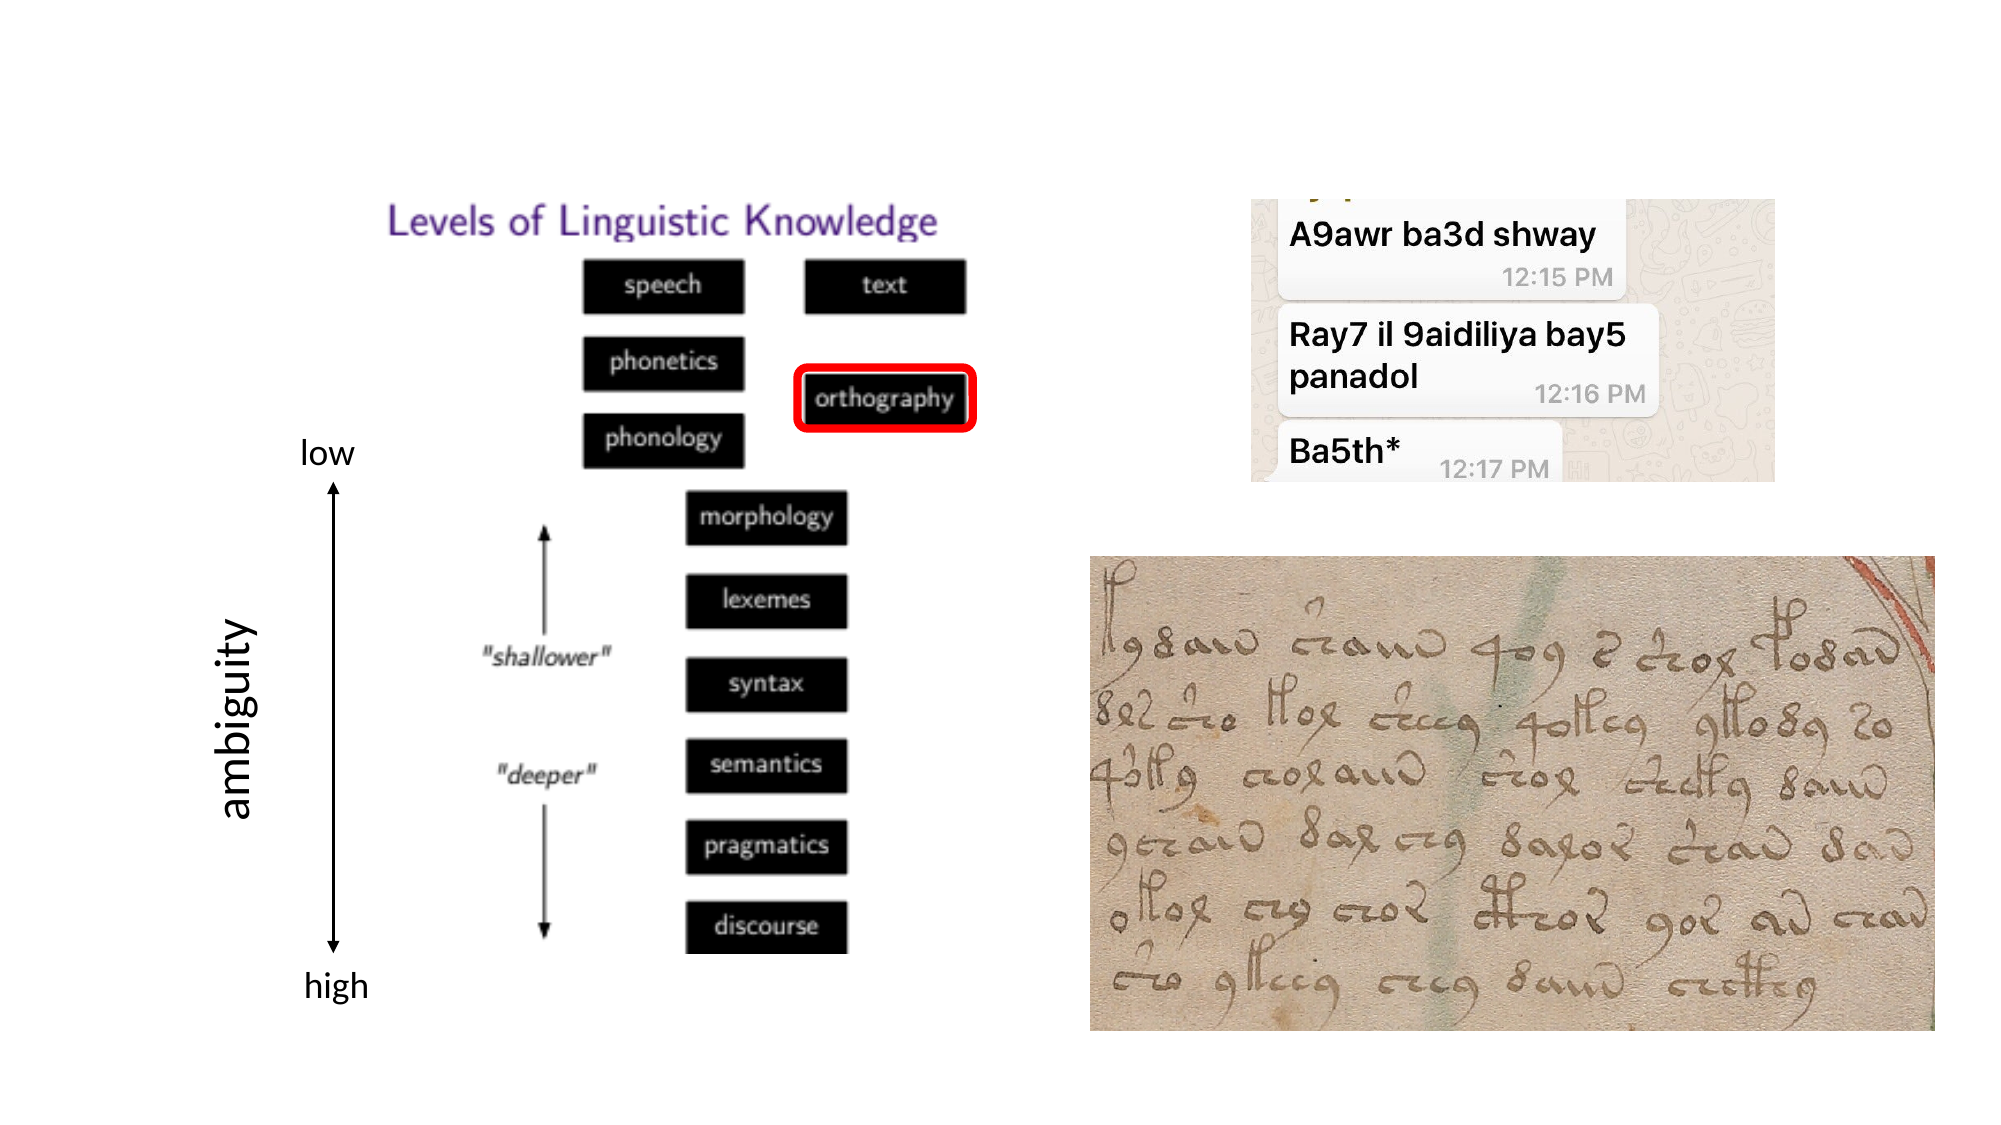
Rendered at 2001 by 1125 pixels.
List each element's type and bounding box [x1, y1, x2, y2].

picture [1090, 556, 1935, 1032]
text_box [192, 420, 386, 1014]
picture [1250, 199, 1775, 482]
picture [361, 171, 1001, 954]
